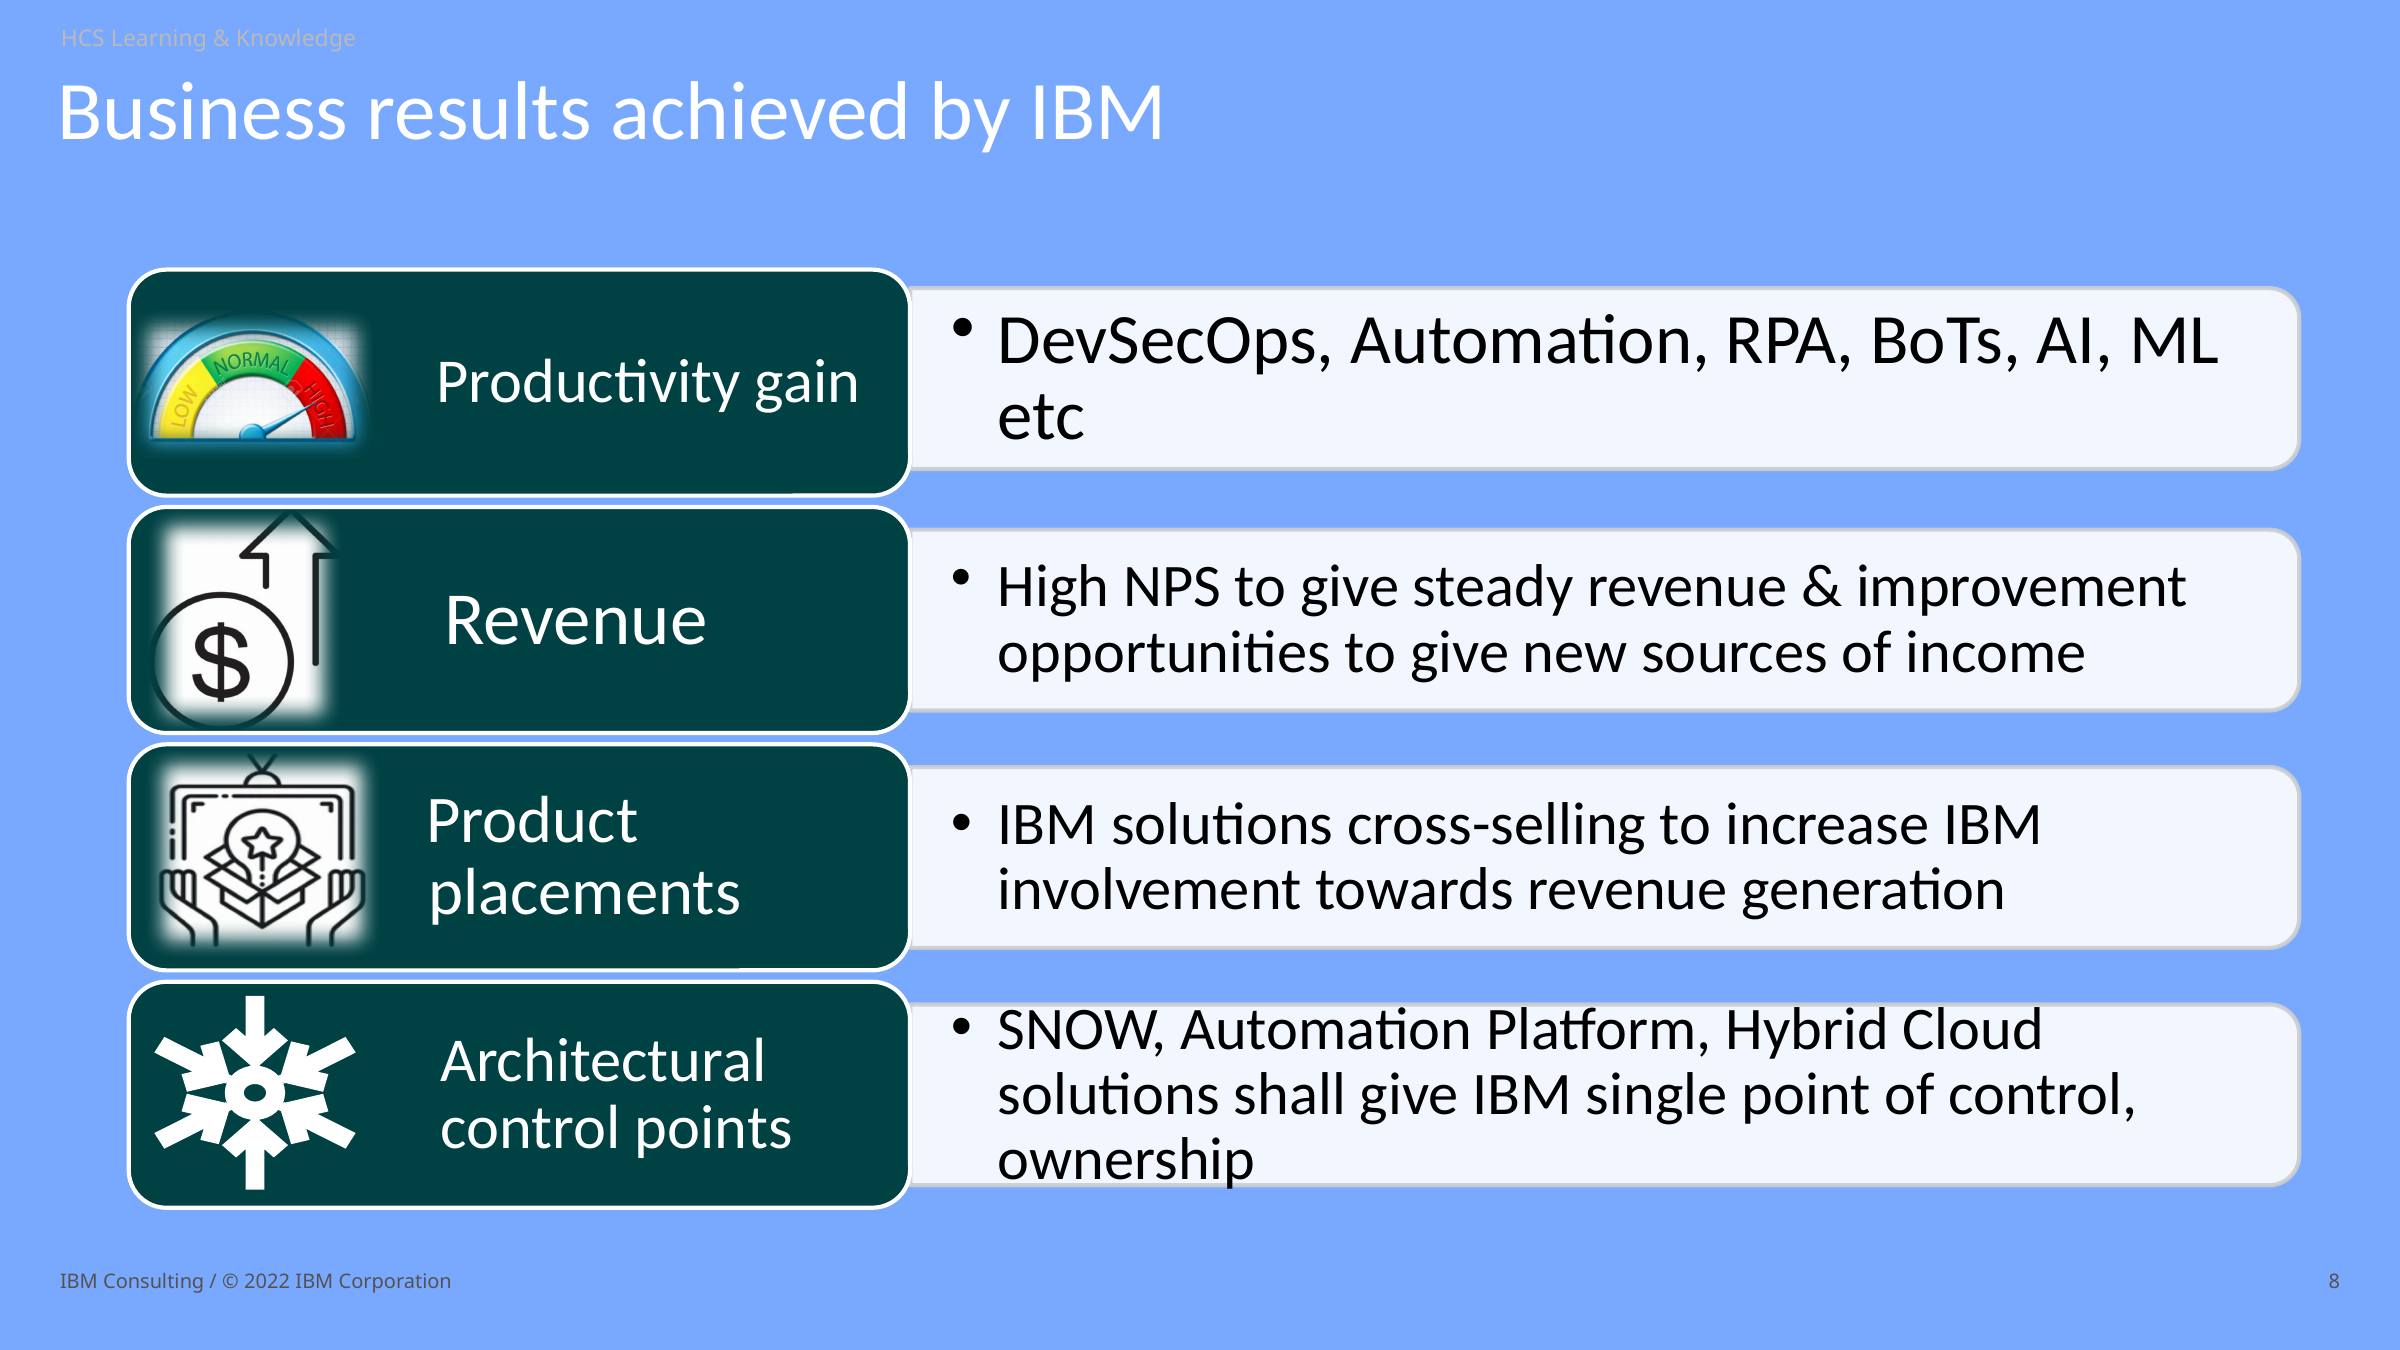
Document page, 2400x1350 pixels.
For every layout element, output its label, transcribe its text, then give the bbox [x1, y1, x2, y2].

title Business results achieved by IBM [57, 67, 2340, 161]
footer IBM Consulting / © 2022 IBM Corporation [60, 1260, 1140, 1304]
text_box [128, 268, 2300, 1209]
picture [142, 745, 383, 961]
slide_number 8 [1860, 1260, 2340, 1304]
picture [128, 307, 377, 463]
picture [144, 506, 345, 735]
